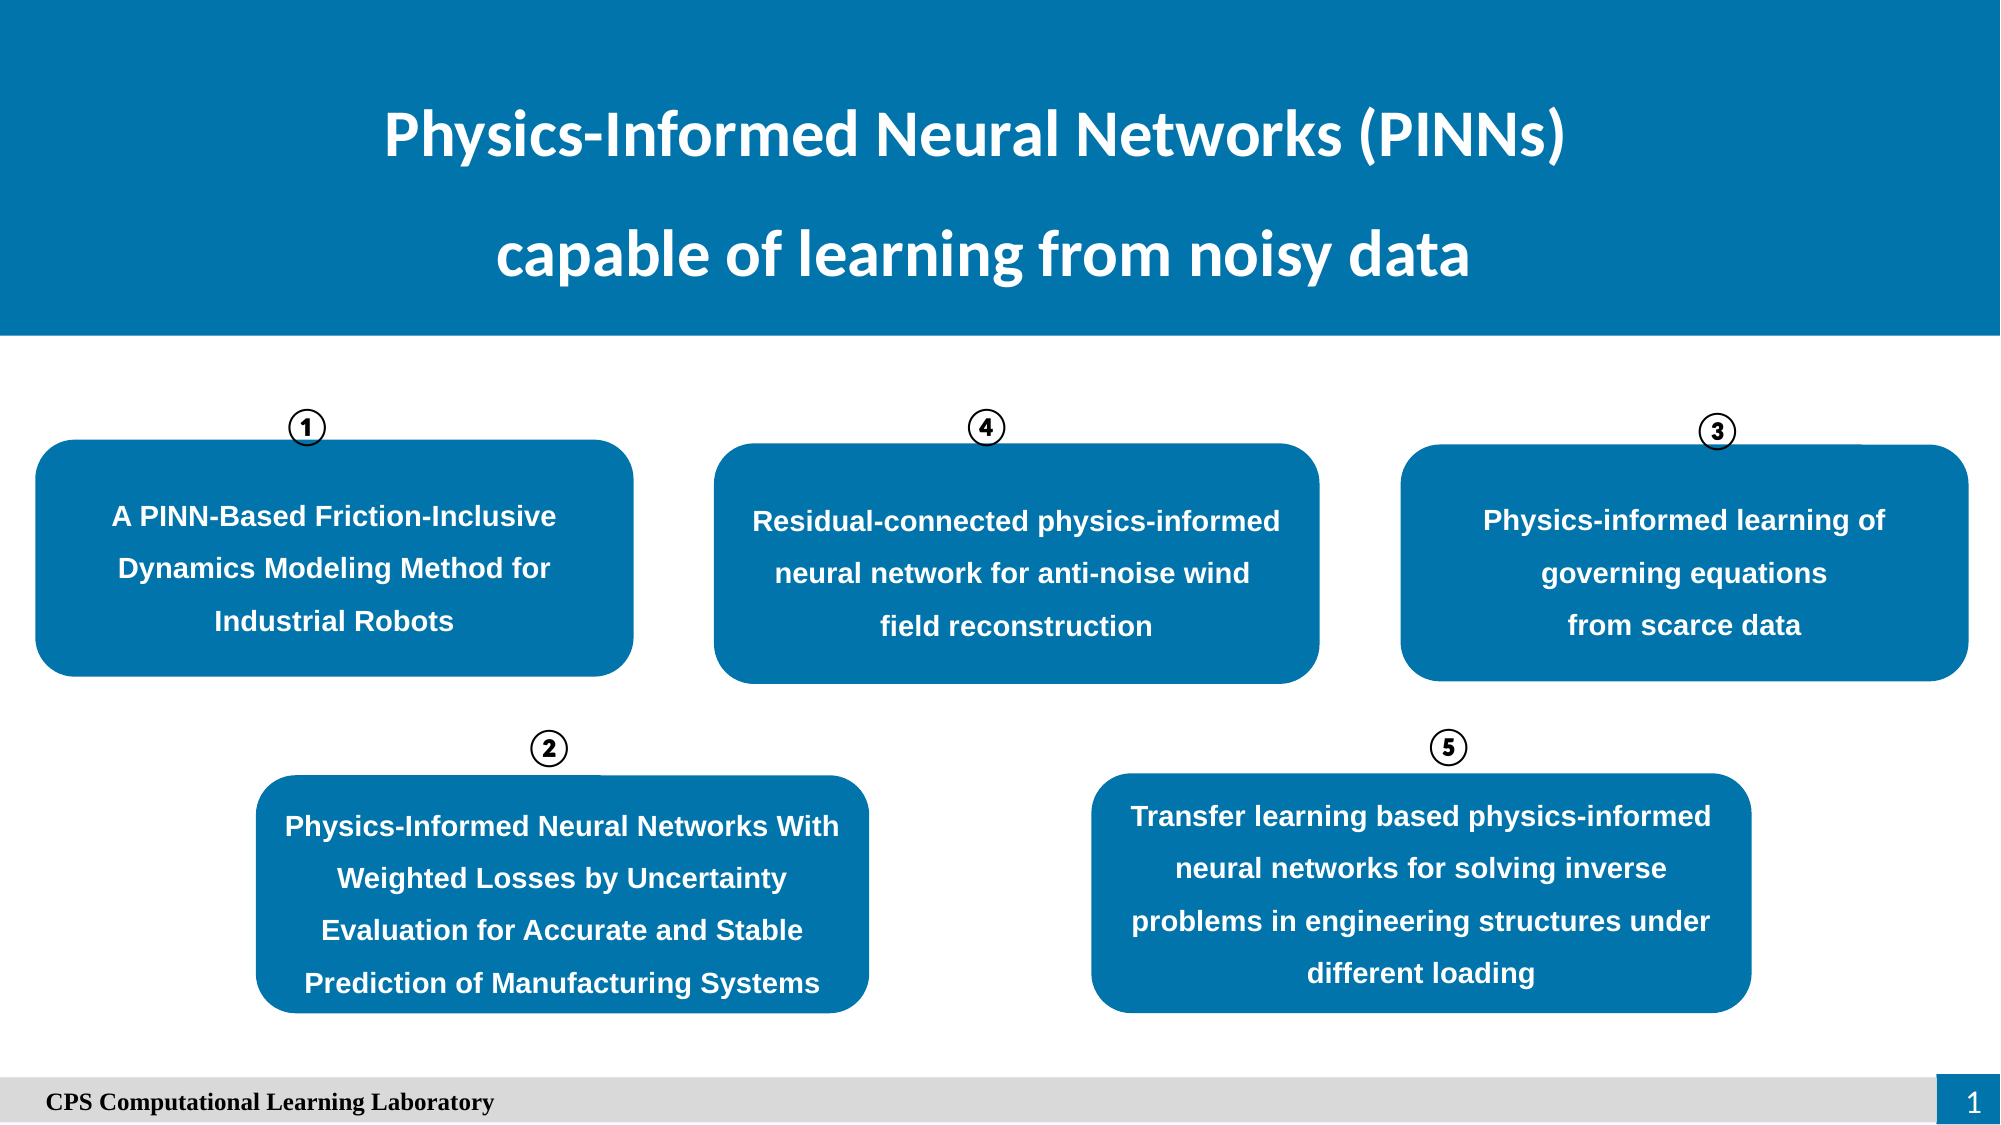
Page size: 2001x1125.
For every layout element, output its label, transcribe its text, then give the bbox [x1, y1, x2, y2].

text_box Residual-connected physics-informed neural network for anti-noise wind field reconstruction [713, 443, 1320, 684]
text_box A PINN-Based Friction-Inclusive Dynamics Modeling Method for Industrial Robots [35, 439, 634, 677]
text_box ⑤ [1409, 714, 1489, 775]
text_box ④ [947, 394, 1027, 455]
text_box ③ [1677, 398, 1758, 459]
text_box [1903, 1070, 1997, 1074]
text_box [0, 1074, 2000, 1125]
text_box [0, 0, 2000, 337]
text_box ② [509, 715, 589, 776]
text_box Physics-informed learning of governing equations from scarce data [1400, 444, 1969, 682]
text_box ① [267, 394, 337, 449]
text_box Transfer learning based physics-informed neural networks for solving inverse problems in engineering structures under different loading scenarios [1091, 773, 1752, 1014]
text_box Physics-Informed Neural Networks (PINNs) capable of learning from noisy data [66, 42, 1902, 298]
text_box Physics-Informed Neural Networks With Weighted Losses by Uncertainty Evaluation for Accurate and Stable Prediction of Manufacturing Systems [255, 775, 870, 1014]
